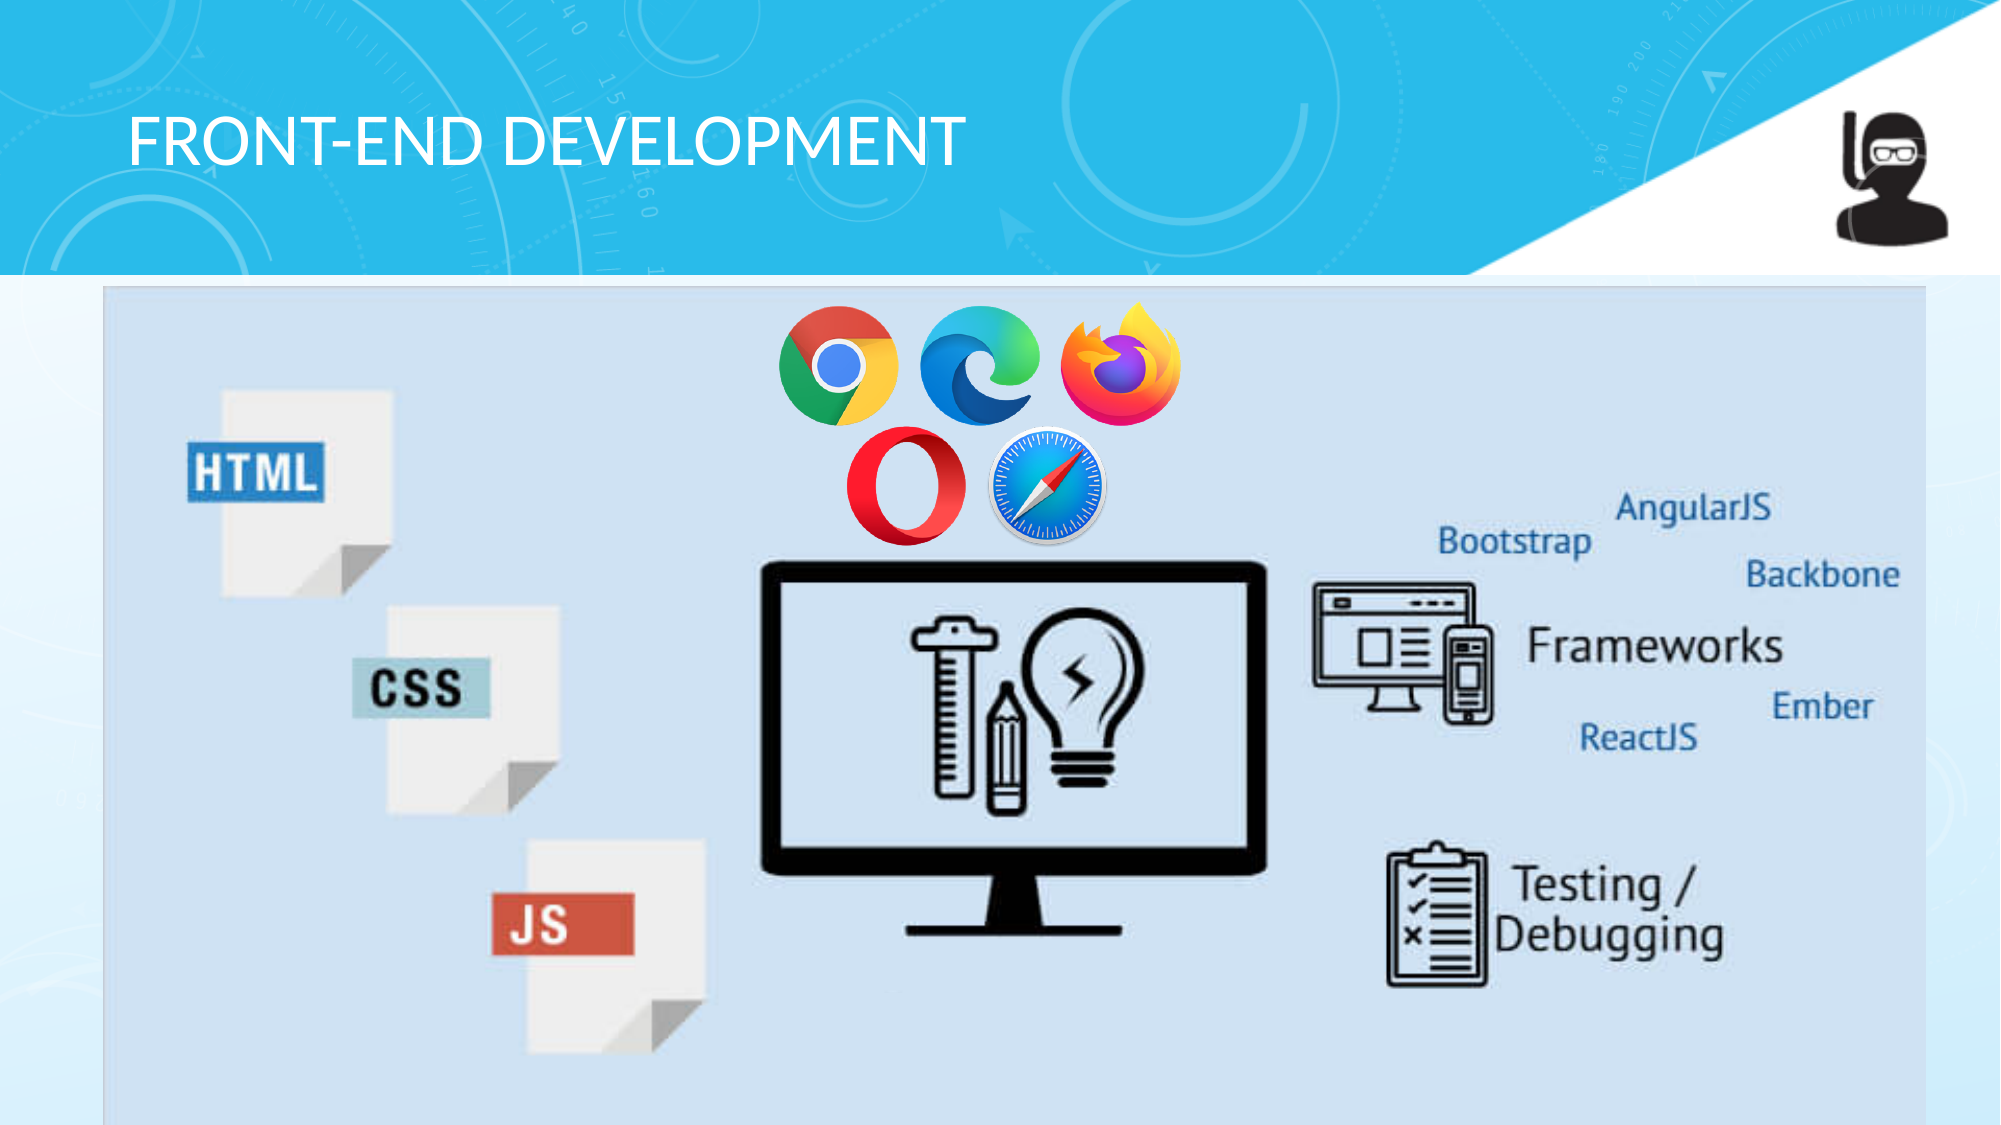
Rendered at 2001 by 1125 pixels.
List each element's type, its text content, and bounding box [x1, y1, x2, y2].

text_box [102, 285, 1926, 1125]
picture [0, 0, 2000, 1125]
title FRONT-END DEVELOPMENT [112, 16, 1775, 255]
